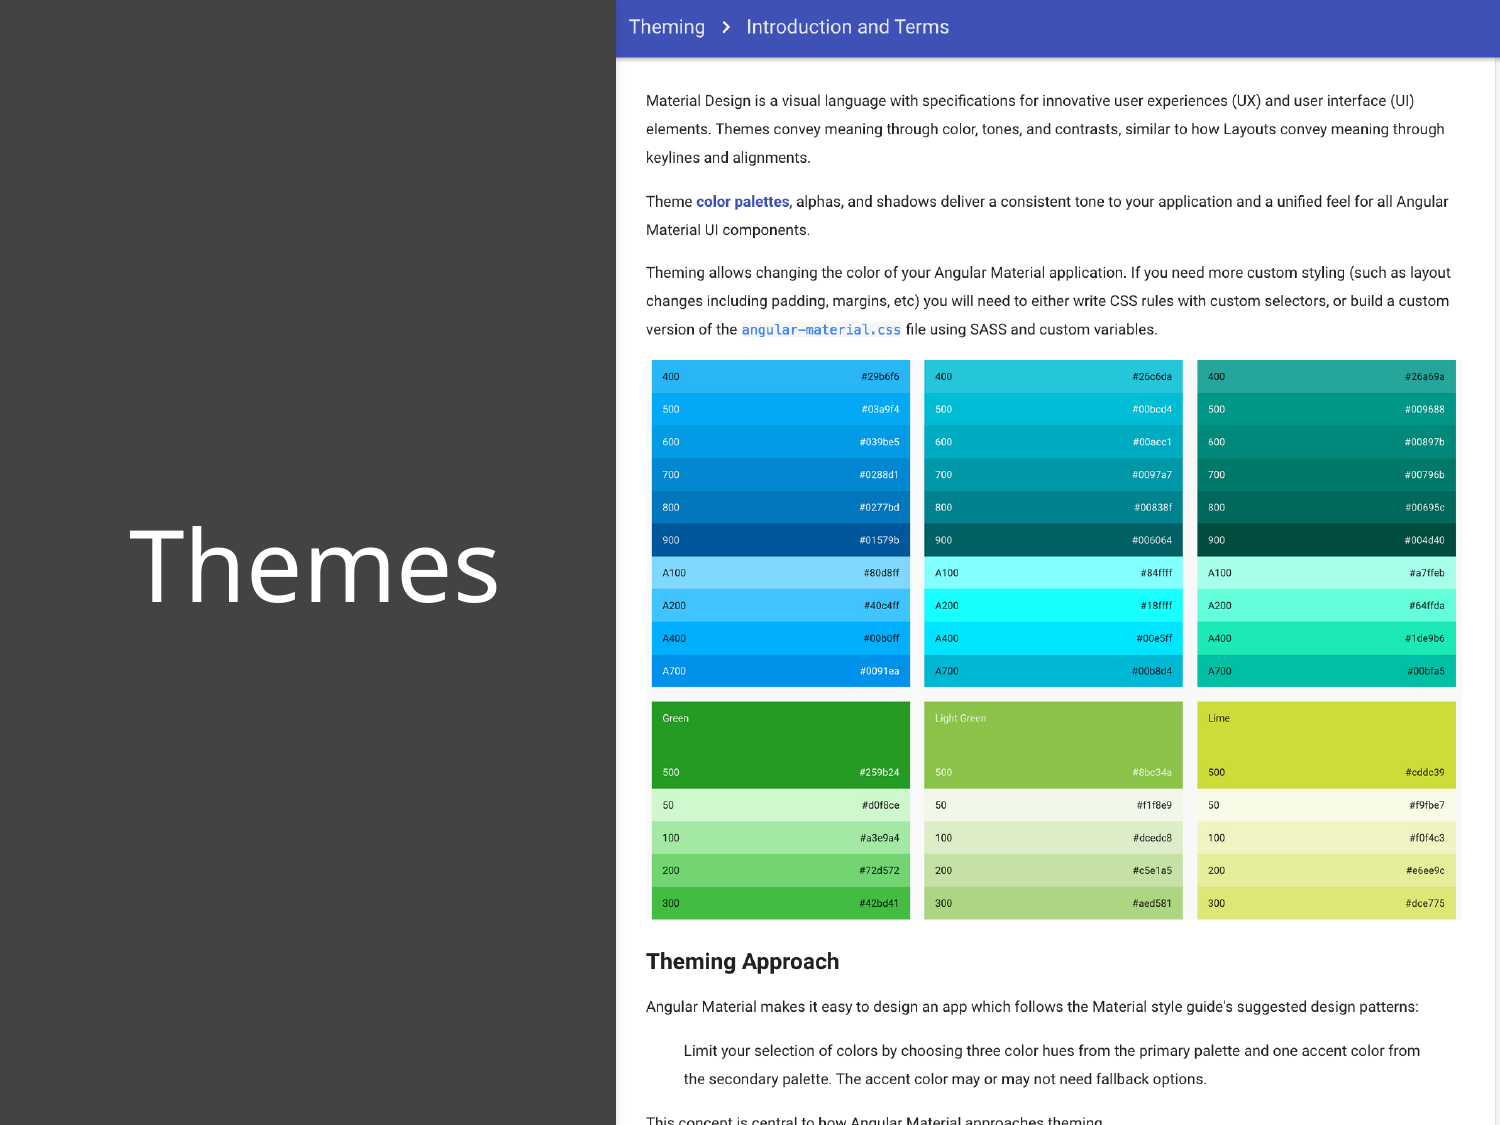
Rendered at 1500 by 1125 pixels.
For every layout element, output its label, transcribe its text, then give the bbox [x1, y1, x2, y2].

title Themes [53, 410, 578, 715]
picture [615, 0, 1500, 1125]
